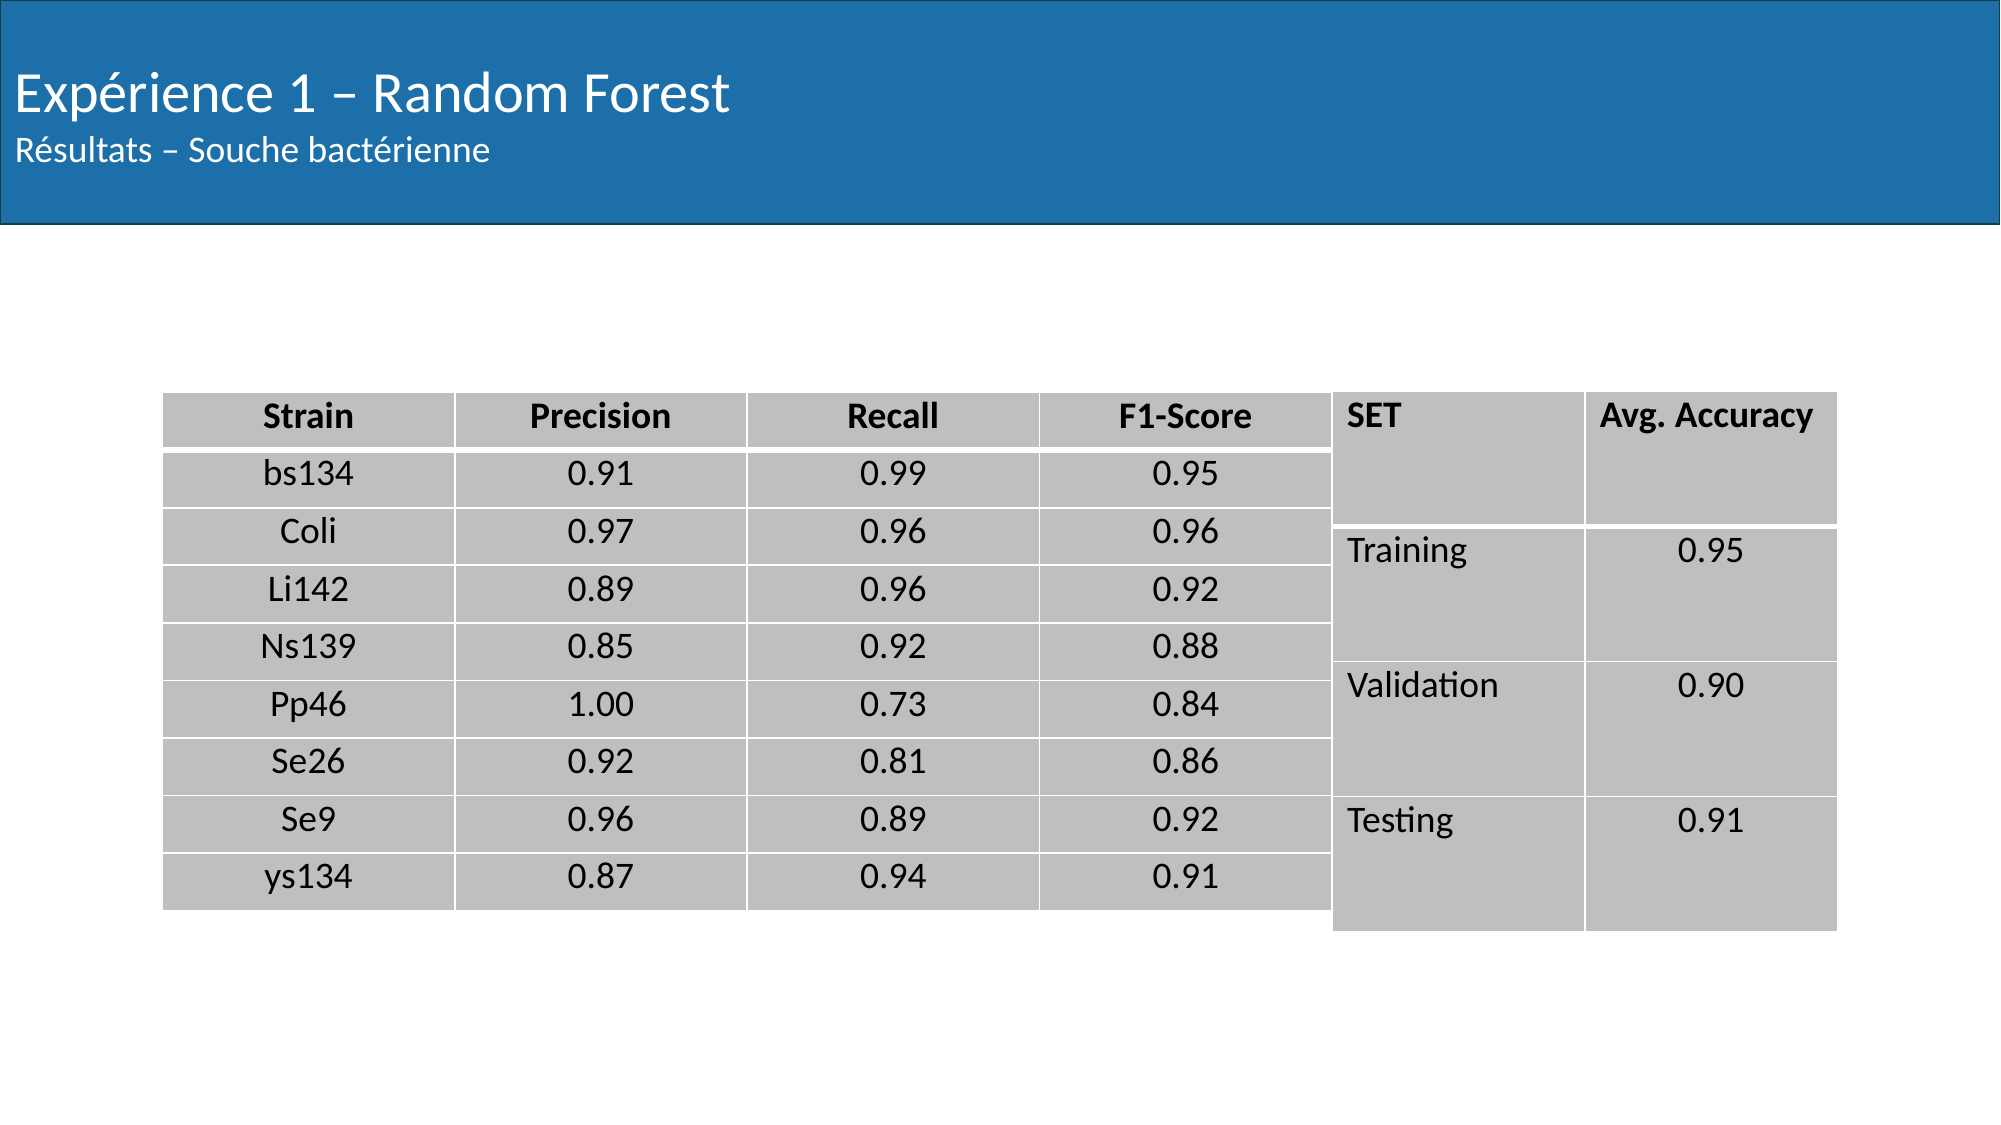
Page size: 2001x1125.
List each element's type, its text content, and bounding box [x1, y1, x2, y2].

table_cell 0.96 [1040, 509, 1331, 564]
table_cell 0.91 [1586, 797, 1837, 931]
table_cell Se26 [163, 739, 454, 795]
table_cell ys134 [163, 854, 454, 910]
table_cell Coli [163, 509, 454, 564]
table_cell Validation [1333, 662, 1584, 796]
table_header Precision [456, 393, 746, 447]
table_cell 0.87 [456, 854, 746, 910]
table_cell 0.96 [748, 509, 1039, 564]
table_header F1-Score [1040, 393, 1331, 447]
table_cell 0.96 [748, 566, 1039, 622]
table_cell 0.96 [456, 796, 746, 852]
table_cell Se9 [163, 796, 454, 852]
table_cell 0.91 [1040, 854, 1331, 910]
table_header Strain [163, 393, 454, 447]
table_cell 0.95 [1586, 529, 1837, 661]
table_cell 0.89 [748, 796, 1039, 852]
table_header SET [1333, 392, 1584, 524]
table_cell 0.92 [456, 739, 746, 795]
text_box Expérience 1 – Random Forest Résultats – Souche bactérienne [0, 0, 2000, 225]
table_cell 0.92 [1040, 796, 1331, 852]
table_cell 0.95 [1040, 453, 1331, 507]
table_cell 0.92 [1040, 566, 1331, 622]
table_cell 0.94 [748, 854, 1039, 910]
table_cell 0.73 [748, 681, 1039, 737]
table_cell 0.88 [1040, 624, 1331, 680]
table_cell Ns139 [163, 624, 454, 680]
table_cell 0.85 [456, 624, 746, 680]
table_cell Pp46 [163, 681, 454, 737]
table_cell Training [1333, 529, 1584, 661]
table_cell 0.99 [748, 453, 1039, 507]
table_cell 0.92 [748, 624, 1039, 680]
table_cell 0.90 [1586, 662, 1837, 796]
table_cell 0.89 [456, 566, 746, 622]
table_cell bs134 [163, 453, 454, 507]
table_cell 0.91 [456, 453, 746, 507]
table_cell 0.86 [1040, 739, 1331, 795]
table_cell 0.97 [456, 509, 746, 564]
table_header Recall [748, 393, 1039, 447]
table_cell Li142 [163, 566, 454, 622]
table_cell 0.81 [748, 739, 1039, 795]
table_cell 1.00 [456, 681, 746, 737]
table_cell 0.84 [1040, 681, 1331, 737]
table_cell Testing [1333, 797, 1584, 931]
table_header Avg. Accuracy [1586, 392, 1837, 524]
